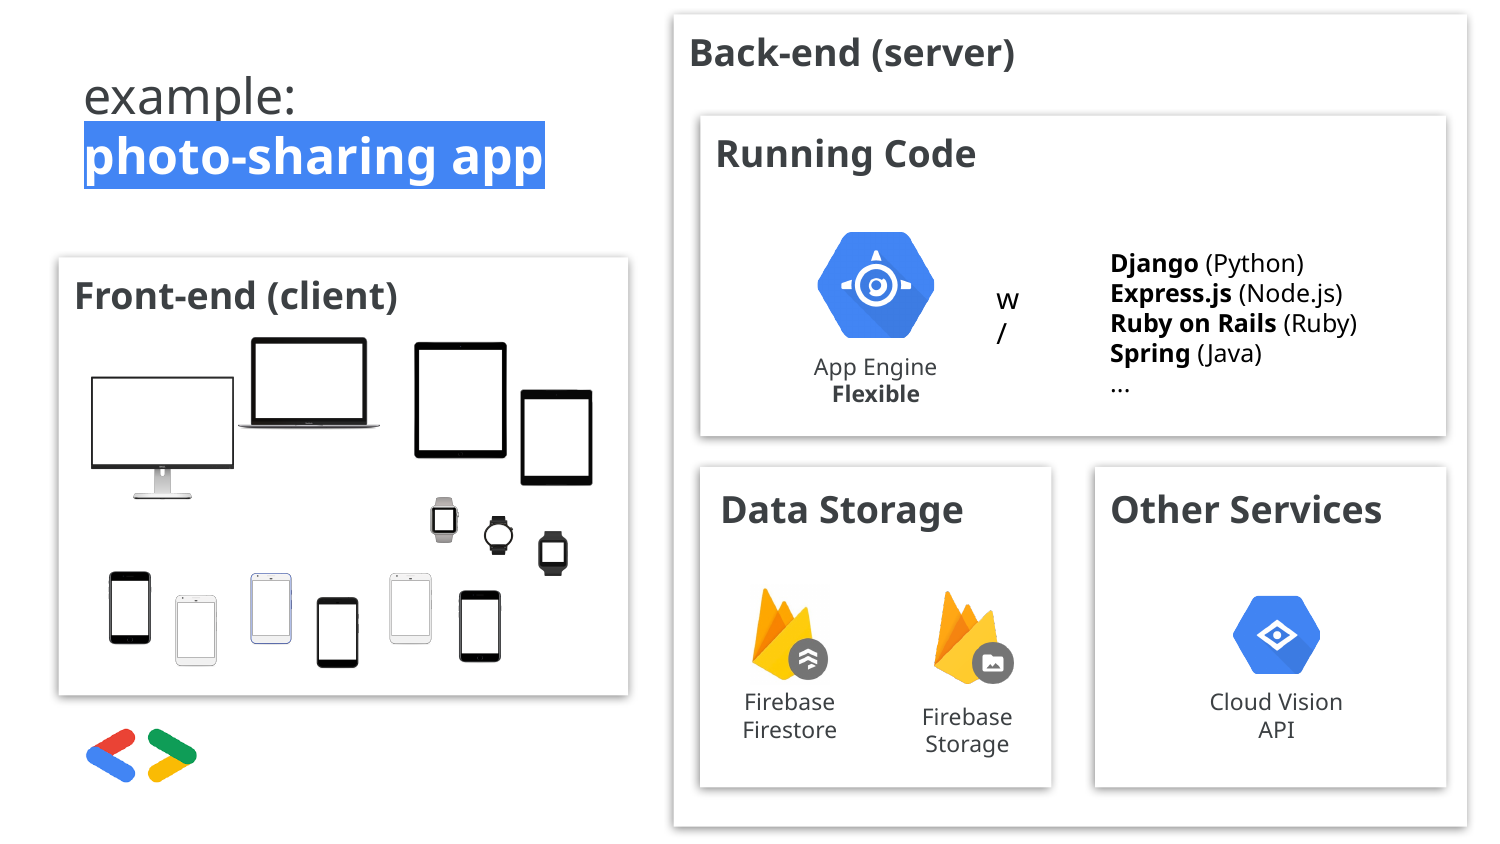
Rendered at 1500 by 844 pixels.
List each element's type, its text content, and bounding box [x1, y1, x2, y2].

picture [102, 566, 157, 650]
picture [91, 374, 235, 500]
picture [483, 515, 514, 555]
picture [237, 337, 381, 430]
picture [749, 584, 830, 685]
picture [245, 566, 296, 650]
text_box w/ [981, 265, 1044, 324]
text_box [58, 257, 629, 696]
picture [917, 587, 1018, 688]
picture [411, 337, 511, 463]
text_box Other Services [1095, 470, 1408, 529]
text_box [1095, 466, 1447, 788]
picture [312, 590, 363, 674]
text_box [673, 14, 1467, 827]
text_box Django (Python) Express.js (Node.js) Ruby on Rails (Ruby) Spring (Java) ... [1095, 232, 1414, 393]
picture [83, 727, 198, 784]
picture [453, 584, 507, 669]
text_box Running Code [700, 122, 999, 174]
text_box Firebase Firestore [696, 672, 883, 728]
text_box Cloud Vision API [1183, 672, 1370, 728]
text_box [700, 466, 1052, 687]
picture [1232, 595, 1321, 674]
picture [171, 588, 222, 672]
picture [385, 566, 436, 650]
text_box [700, 728, 1052, 788]
text_box example: photo-sharing app [83, 64, 1045, 122]
text_box Data Storage [705, 470, 1004, 529]
text_box Front-end (client) [58, 257, 451, 313]
picture [517, 388, 596, 487]
picture [429, 495, 460, 545]
text_box App Engine Flexible [782, 337, 969, 393]
text_box Back-end (server) [673, 14, 1034, 64]
picture [817, 232, 935, 338]
text_box [700, 115, 1446, 437]
picture [538, 531, 568, 576]
text_box Firebase Storage [874, 687, 1061, 743]
